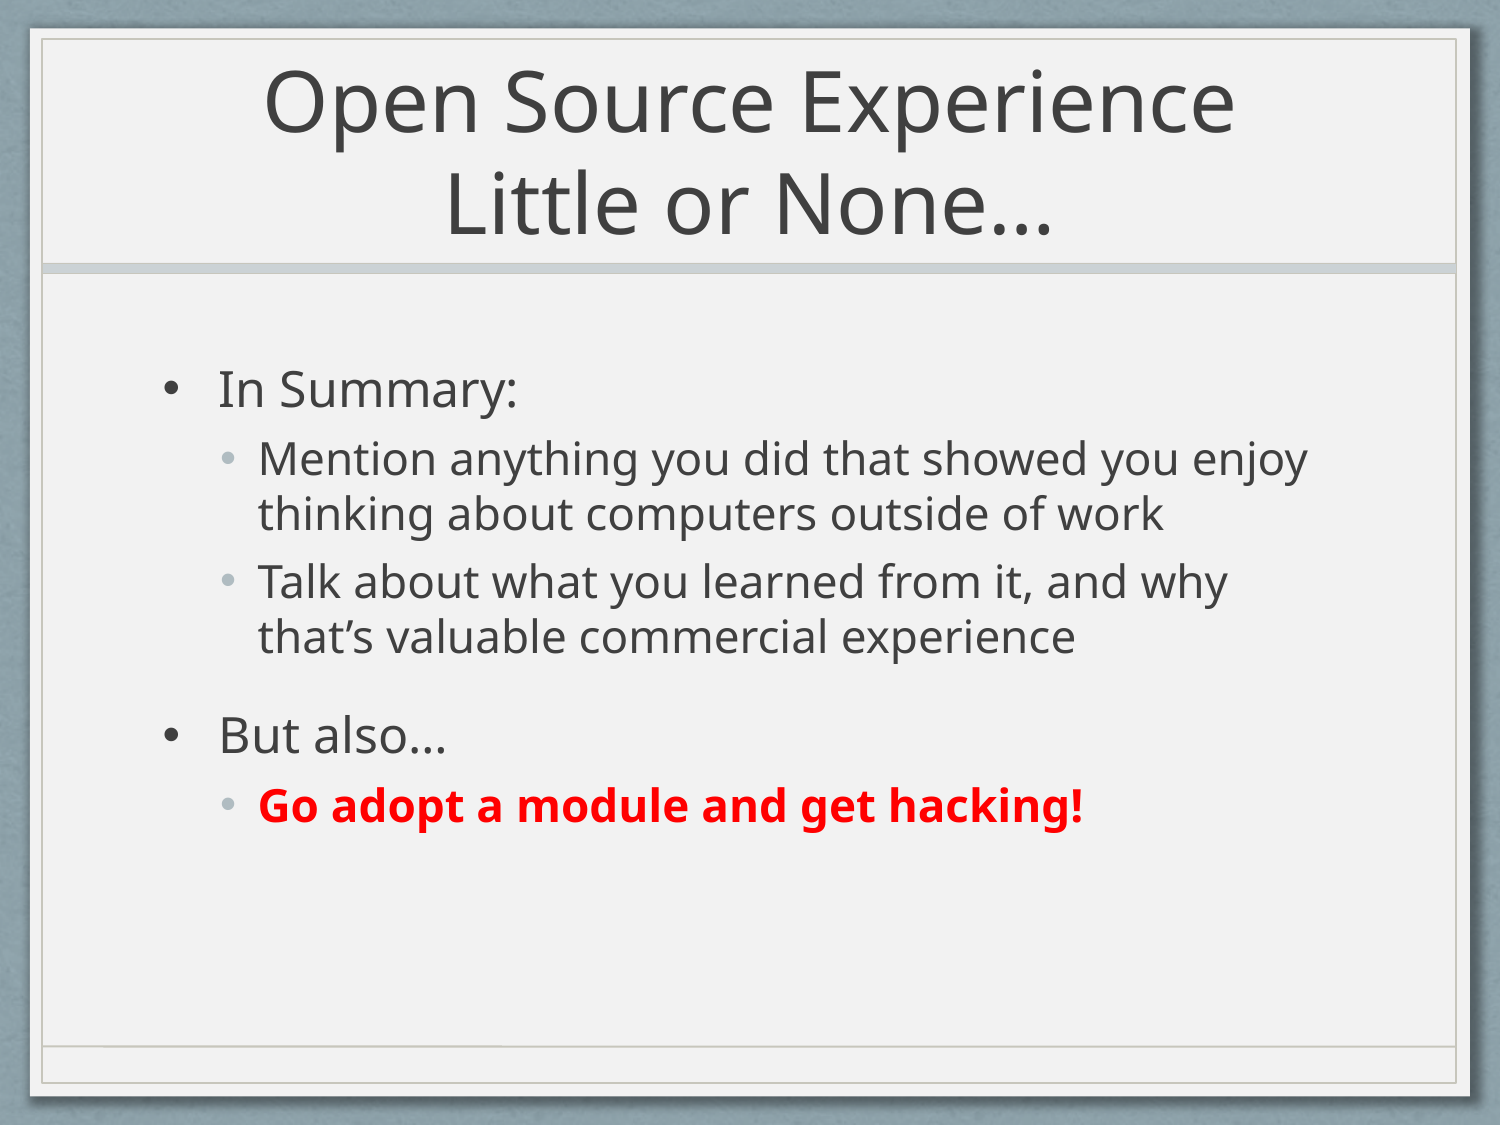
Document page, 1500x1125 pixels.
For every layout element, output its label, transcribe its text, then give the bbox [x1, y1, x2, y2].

title Open Source Experience Little or None… [147, 40, 1353, 260]
list In Summary: Mention anything you did that showed you enjoy thinking about computers outside of work Talk about what you learned from it, and why that’s valuable commercial experience But also… Go adopt a module and get hacking! [147, 350, 1353, 995]
